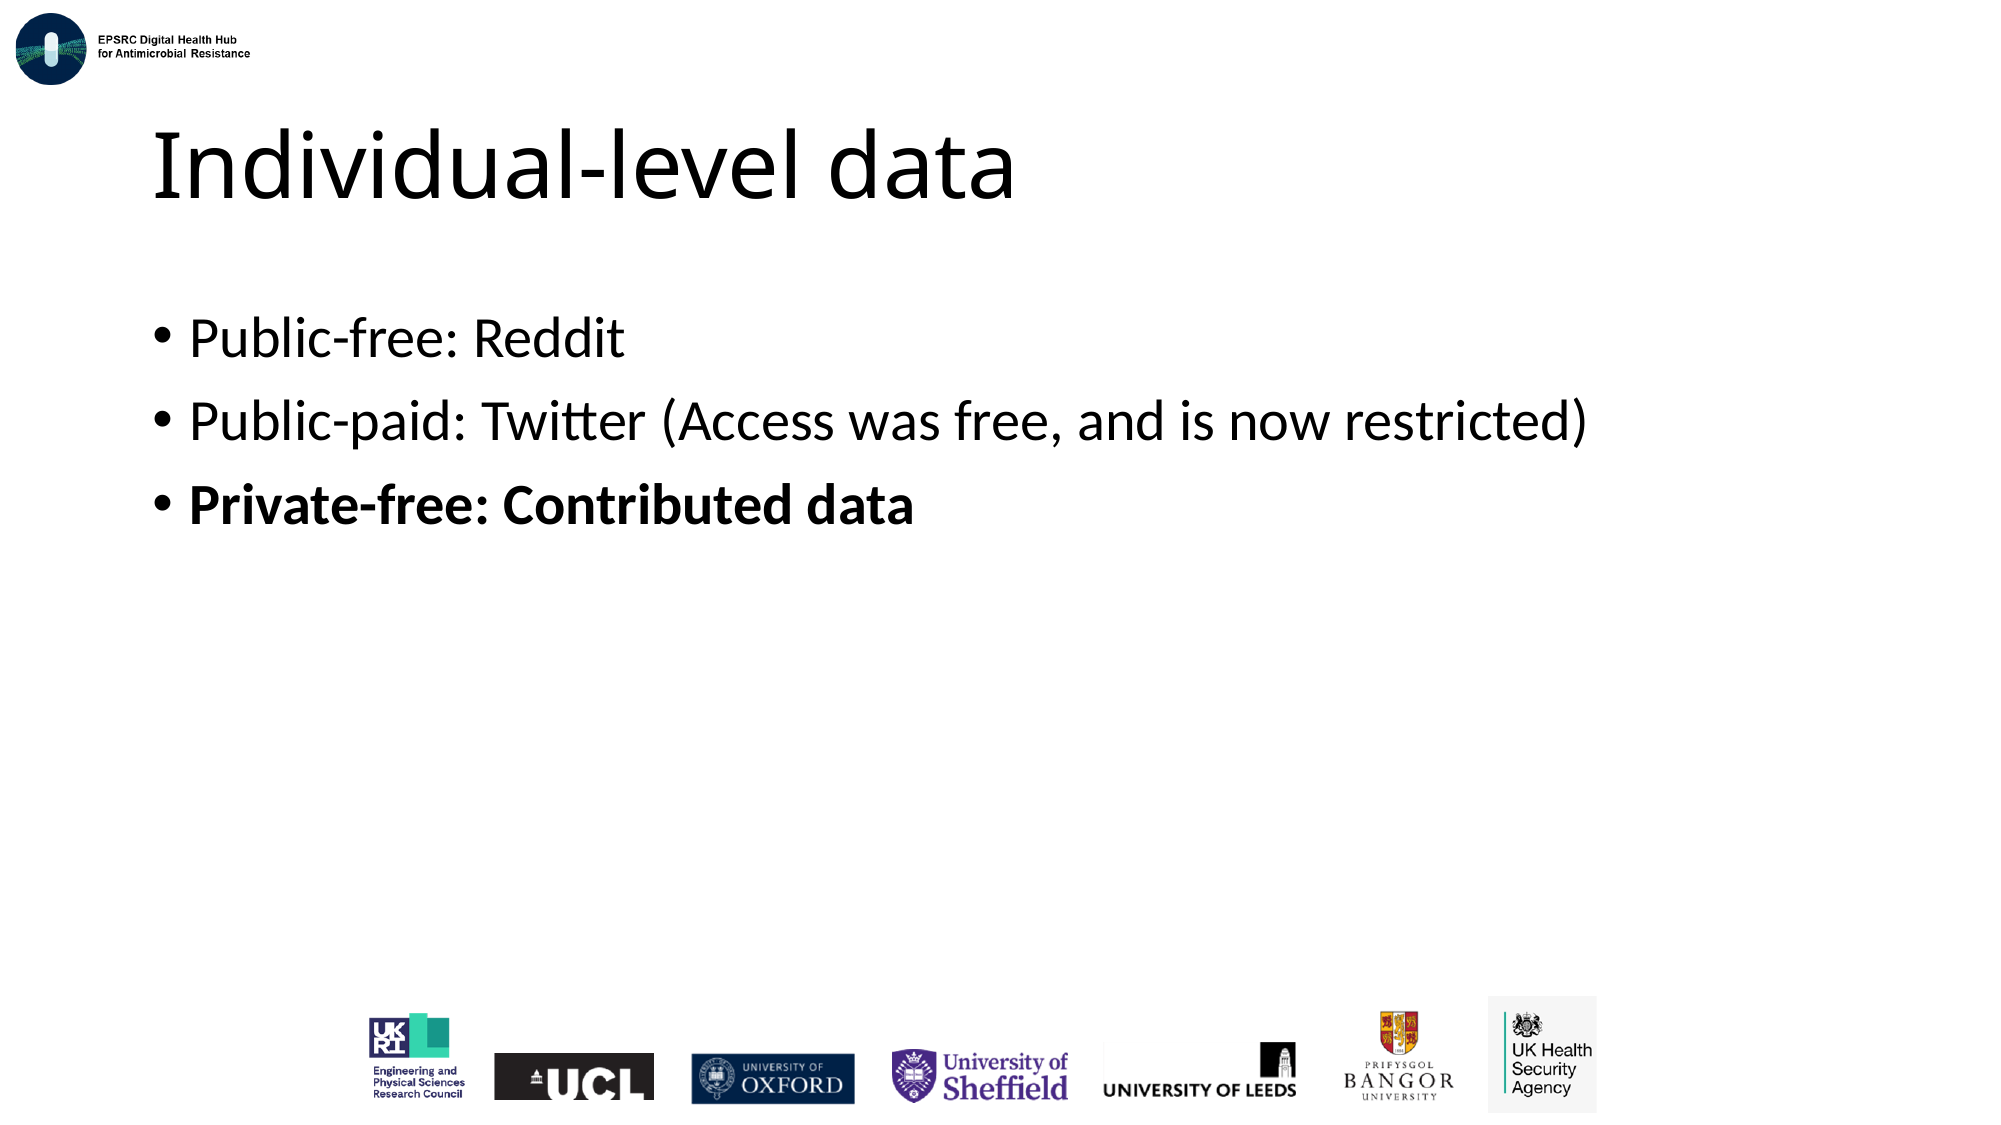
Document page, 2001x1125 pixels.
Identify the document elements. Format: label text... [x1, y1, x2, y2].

title Individual-level data [137, 59, 1863, 278]
picture [369, 1014, 1597, 1125]
list Public-free: Reddit Public-paid: Twitter (Access was free, and is now restricted) Private-free: Contributed data [137, 299, 1863, 1014]
picture [15, 13, 352, 85]
